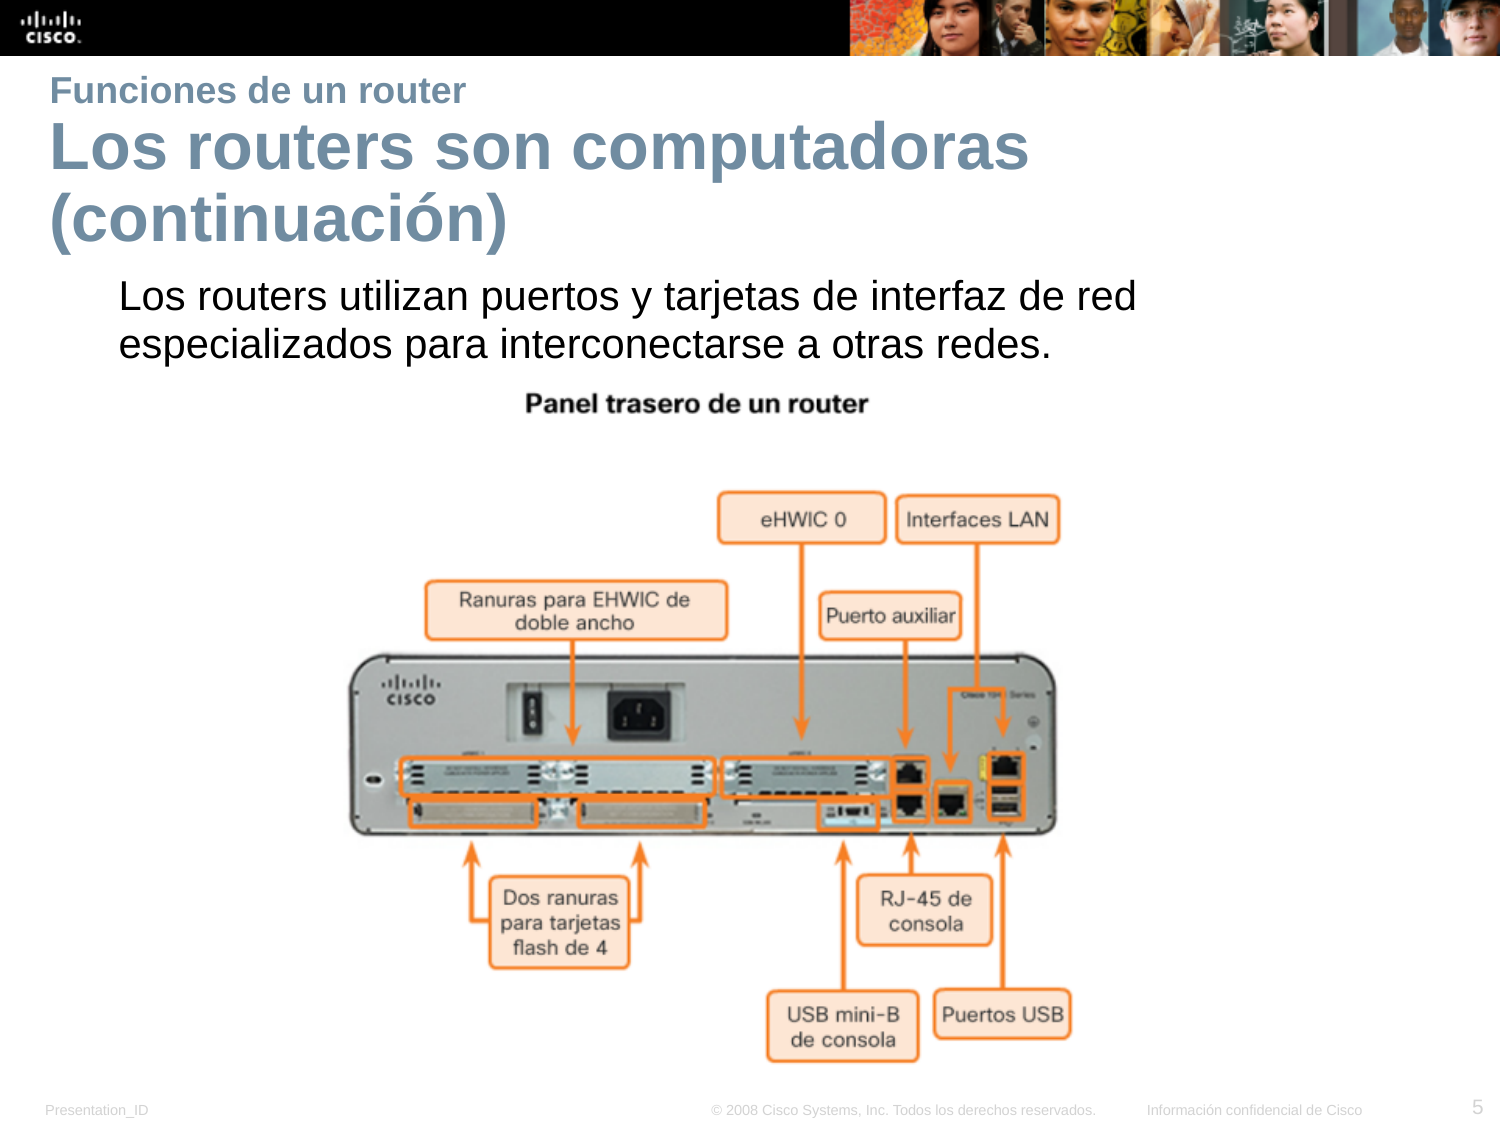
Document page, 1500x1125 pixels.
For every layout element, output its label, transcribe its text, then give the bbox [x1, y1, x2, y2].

title Funciones de un router Los routers son computadoras (continuación) [36, 64, 1483, 206]
picture [314, 389, 1082, 1089]
picture [0, 0, 1500, 56]
list Los routers utilizan puertos y tarjetas de interfaz de red especializados para interconectarse a otras redes. [105, 265, 1314, 409]
